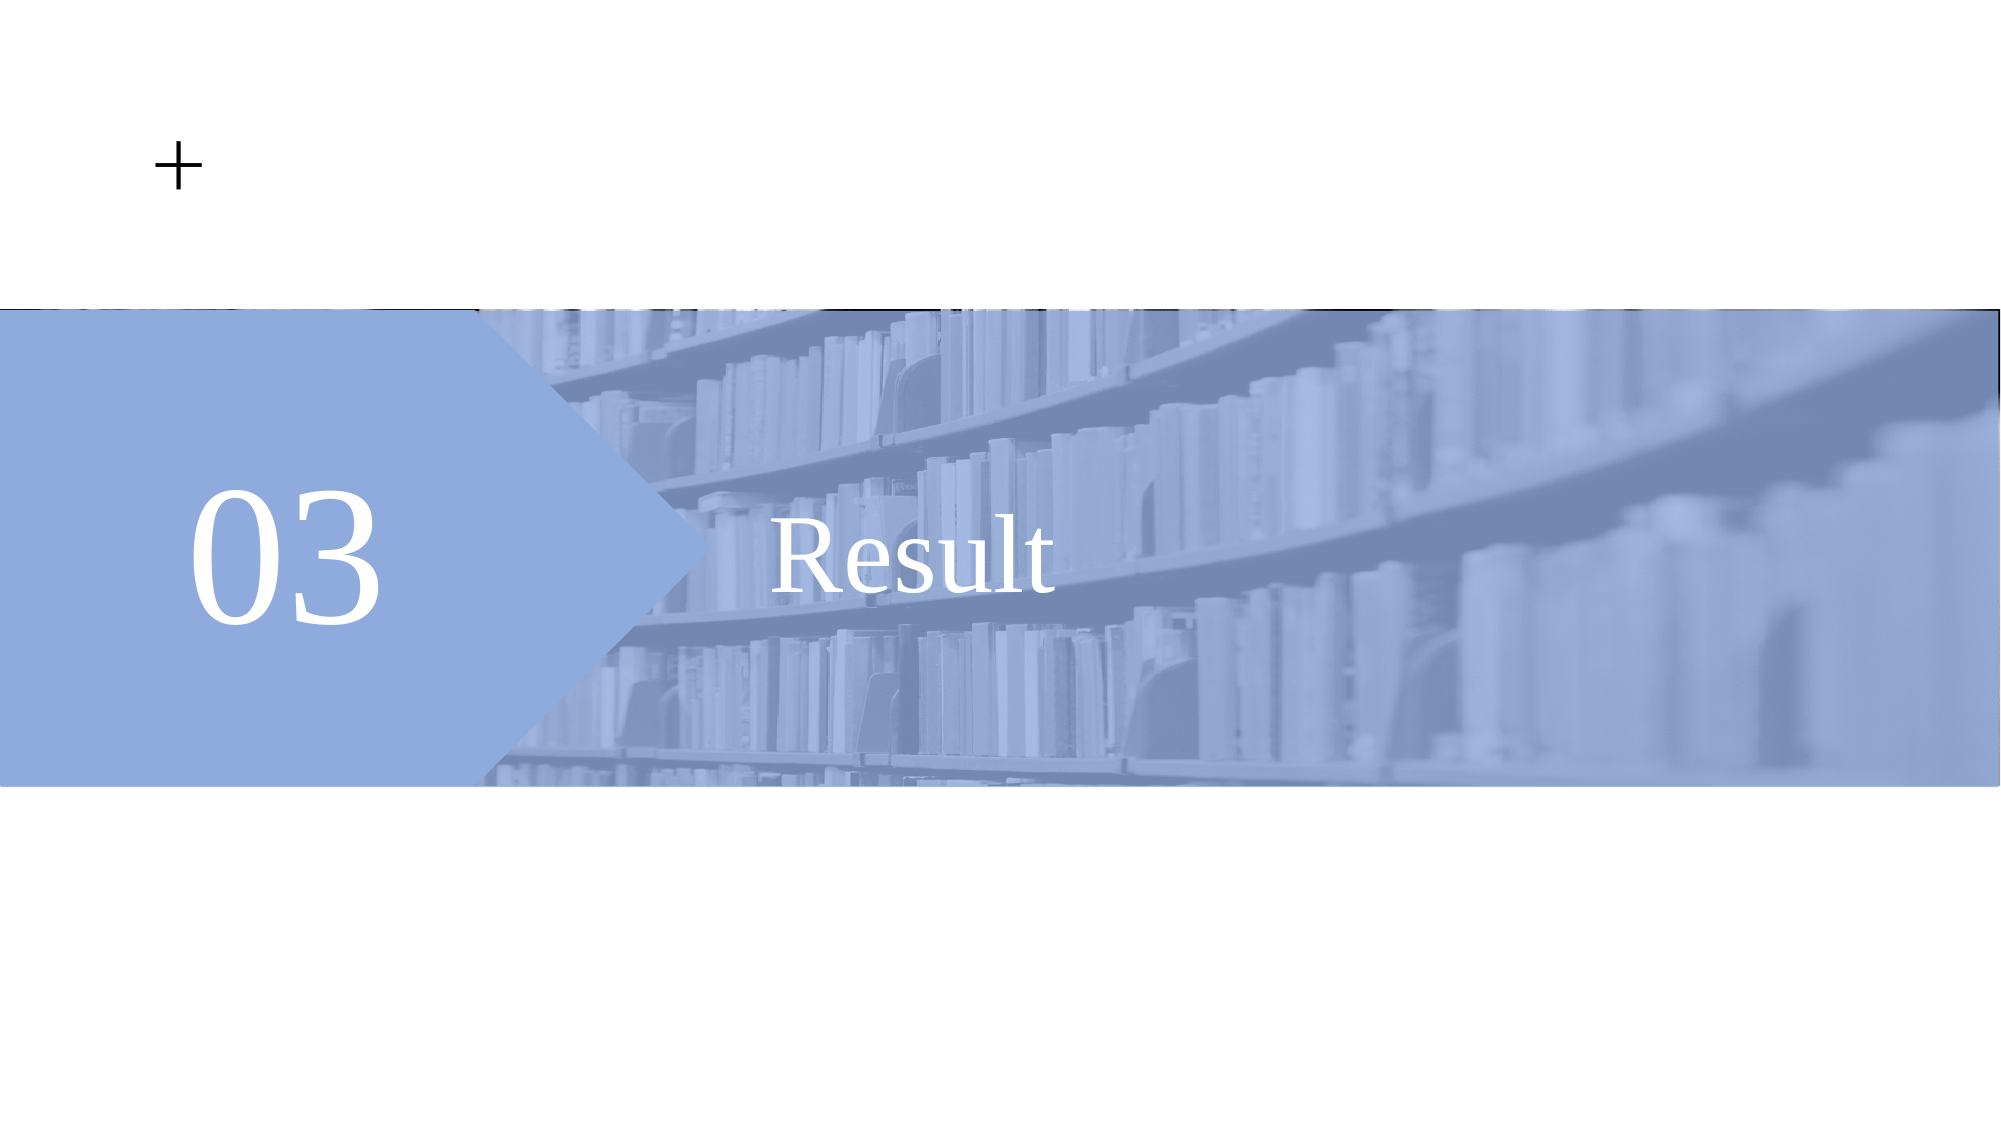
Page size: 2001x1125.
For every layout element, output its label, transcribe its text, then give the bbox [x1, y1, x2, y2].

text_box [475, 310, 1999, 788]
text_box 03 [174, 346, 479, 670]
text_box Result [754, 472, 2000, 622]
title + [137, 59, 1863, 278]
text_box [0, 308, 714, 788]
